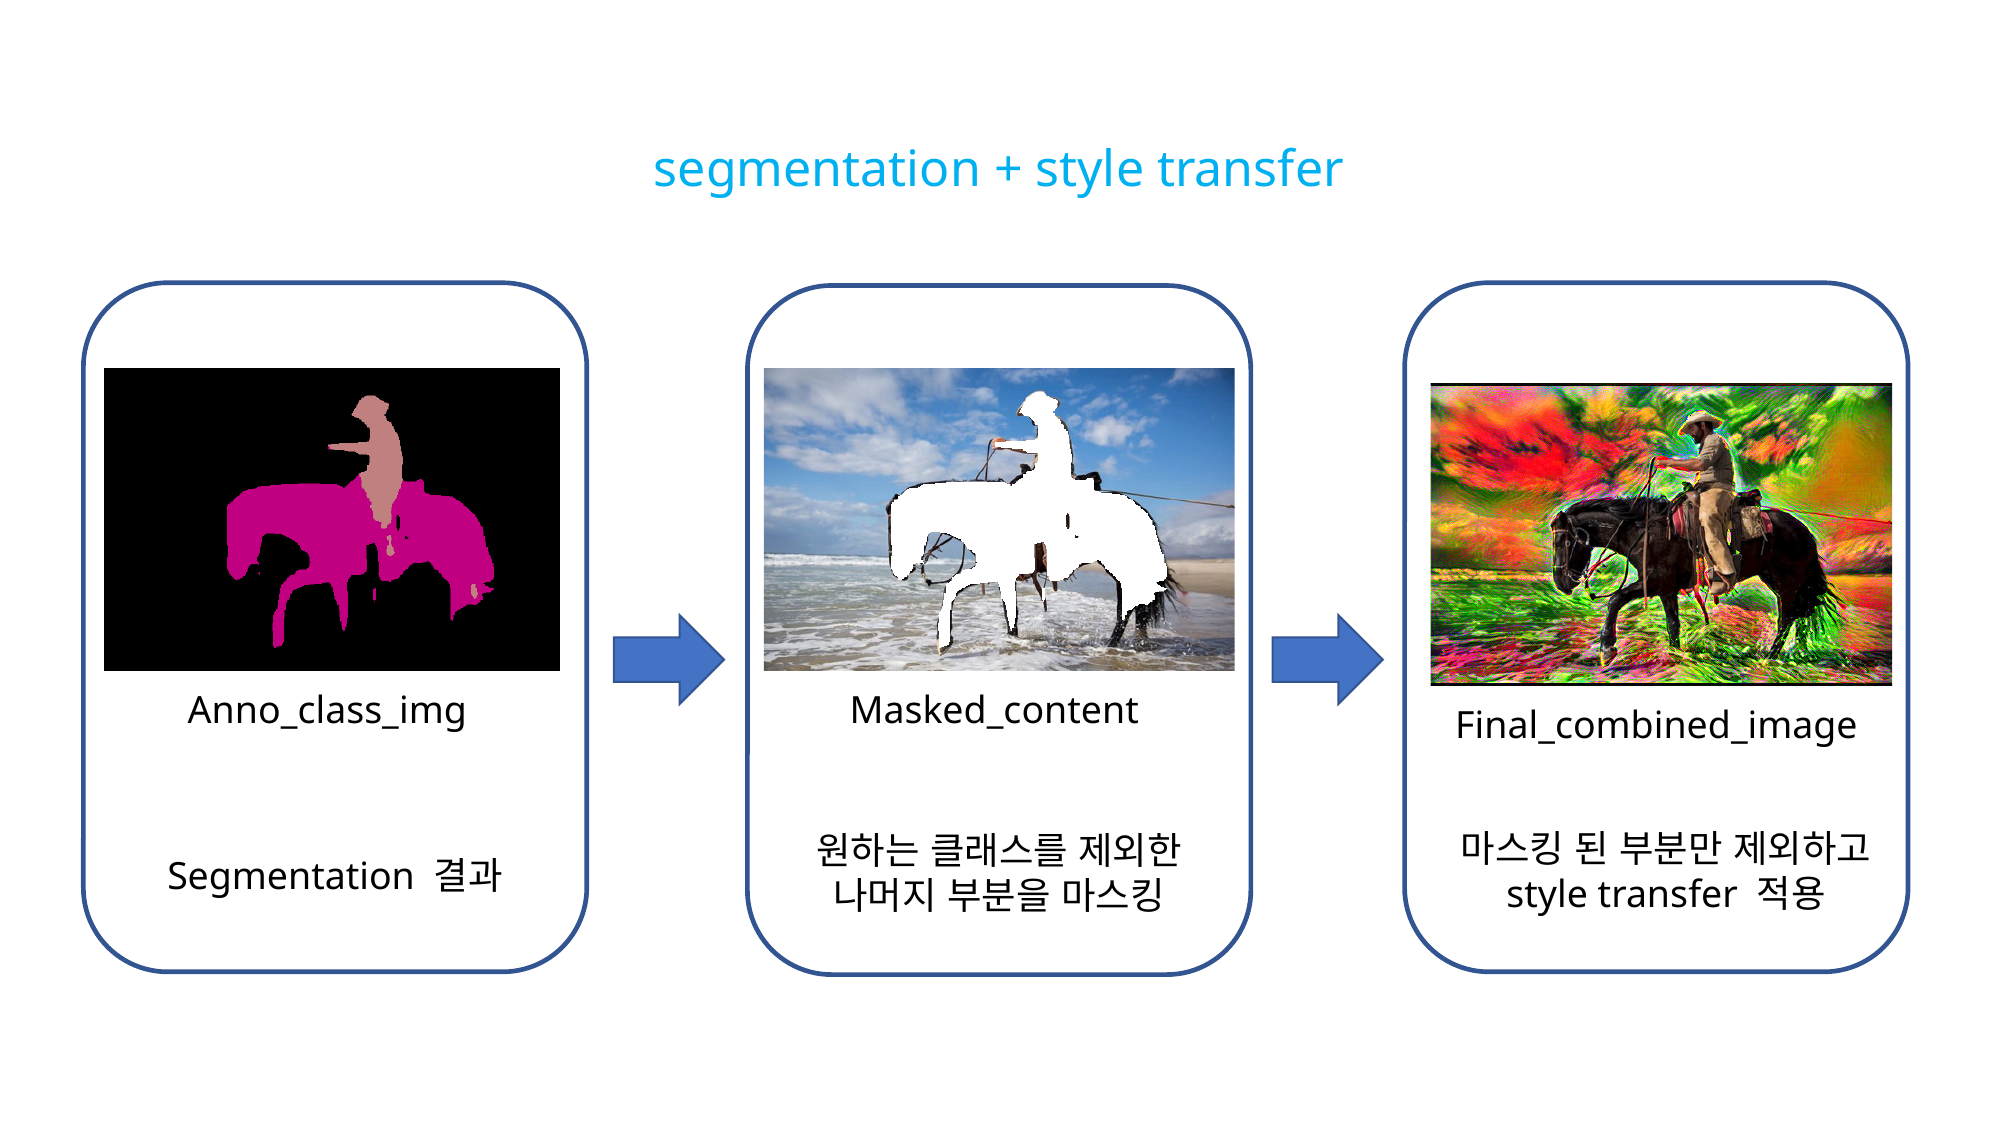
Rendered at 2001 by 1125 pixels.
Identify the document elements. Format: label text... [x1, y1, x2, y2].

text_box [83, 282, 1909, 975]
text_box segmentation + style transfer [293, 129, 1706, 205]
